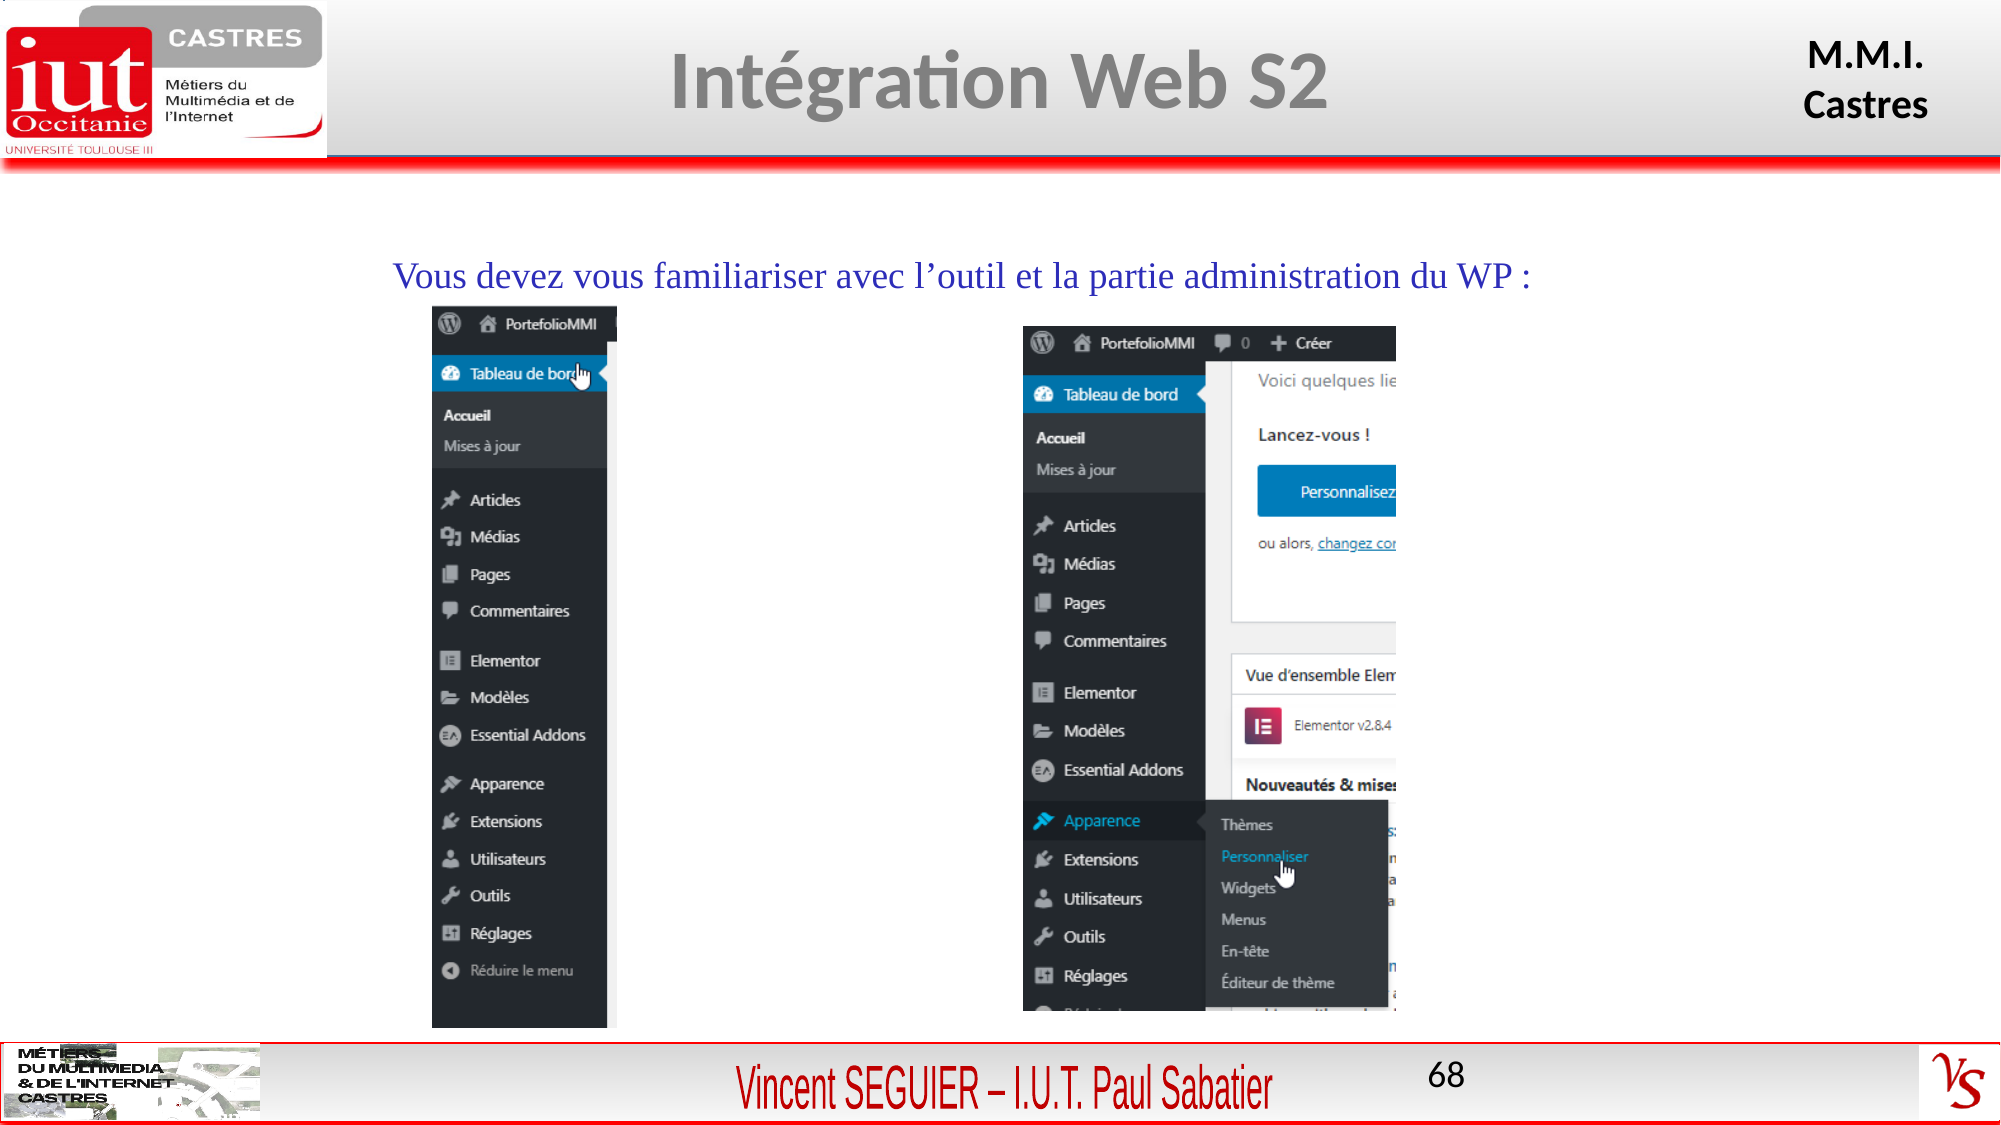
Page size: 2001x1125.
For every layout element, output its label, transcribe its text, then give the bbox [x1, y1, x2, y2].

slide_number 68 [1412, 1042, 1863, 1103]
picture [527, 368, 539, 379]
picture [1377, 489, 1388, 497]
picture [0, 1, 327, 158]
picture [1371, 489, 1379, 497]
picture [500, 371, 522, 379]
picture [1034, 386, 1053, 401]
picture [474, 368, 501, 379]
picture [1066, 388, 1103, 400]
picture [1332, 486, 1368, 497]
picture [1122, 388, 1135, 400]
picture [1919, 1045, 2000, 1120]
picture [1145, 388, 1157, 400]
picture [1110, 392, 1117, 400]
picture [1023, 326, 1396, 1011]
picture [441, 365, 460, 380]
picture [432, 304, 617, 1028]
text_box Vous devez vous familiariser avec l’outil et la partie administration du WP : [377, 243, 1549, 304]
picture [1301, 487, 1329, 497]
picture [1160, 388, 1177, 400]
picture [4, 1043, 260, 1120]
